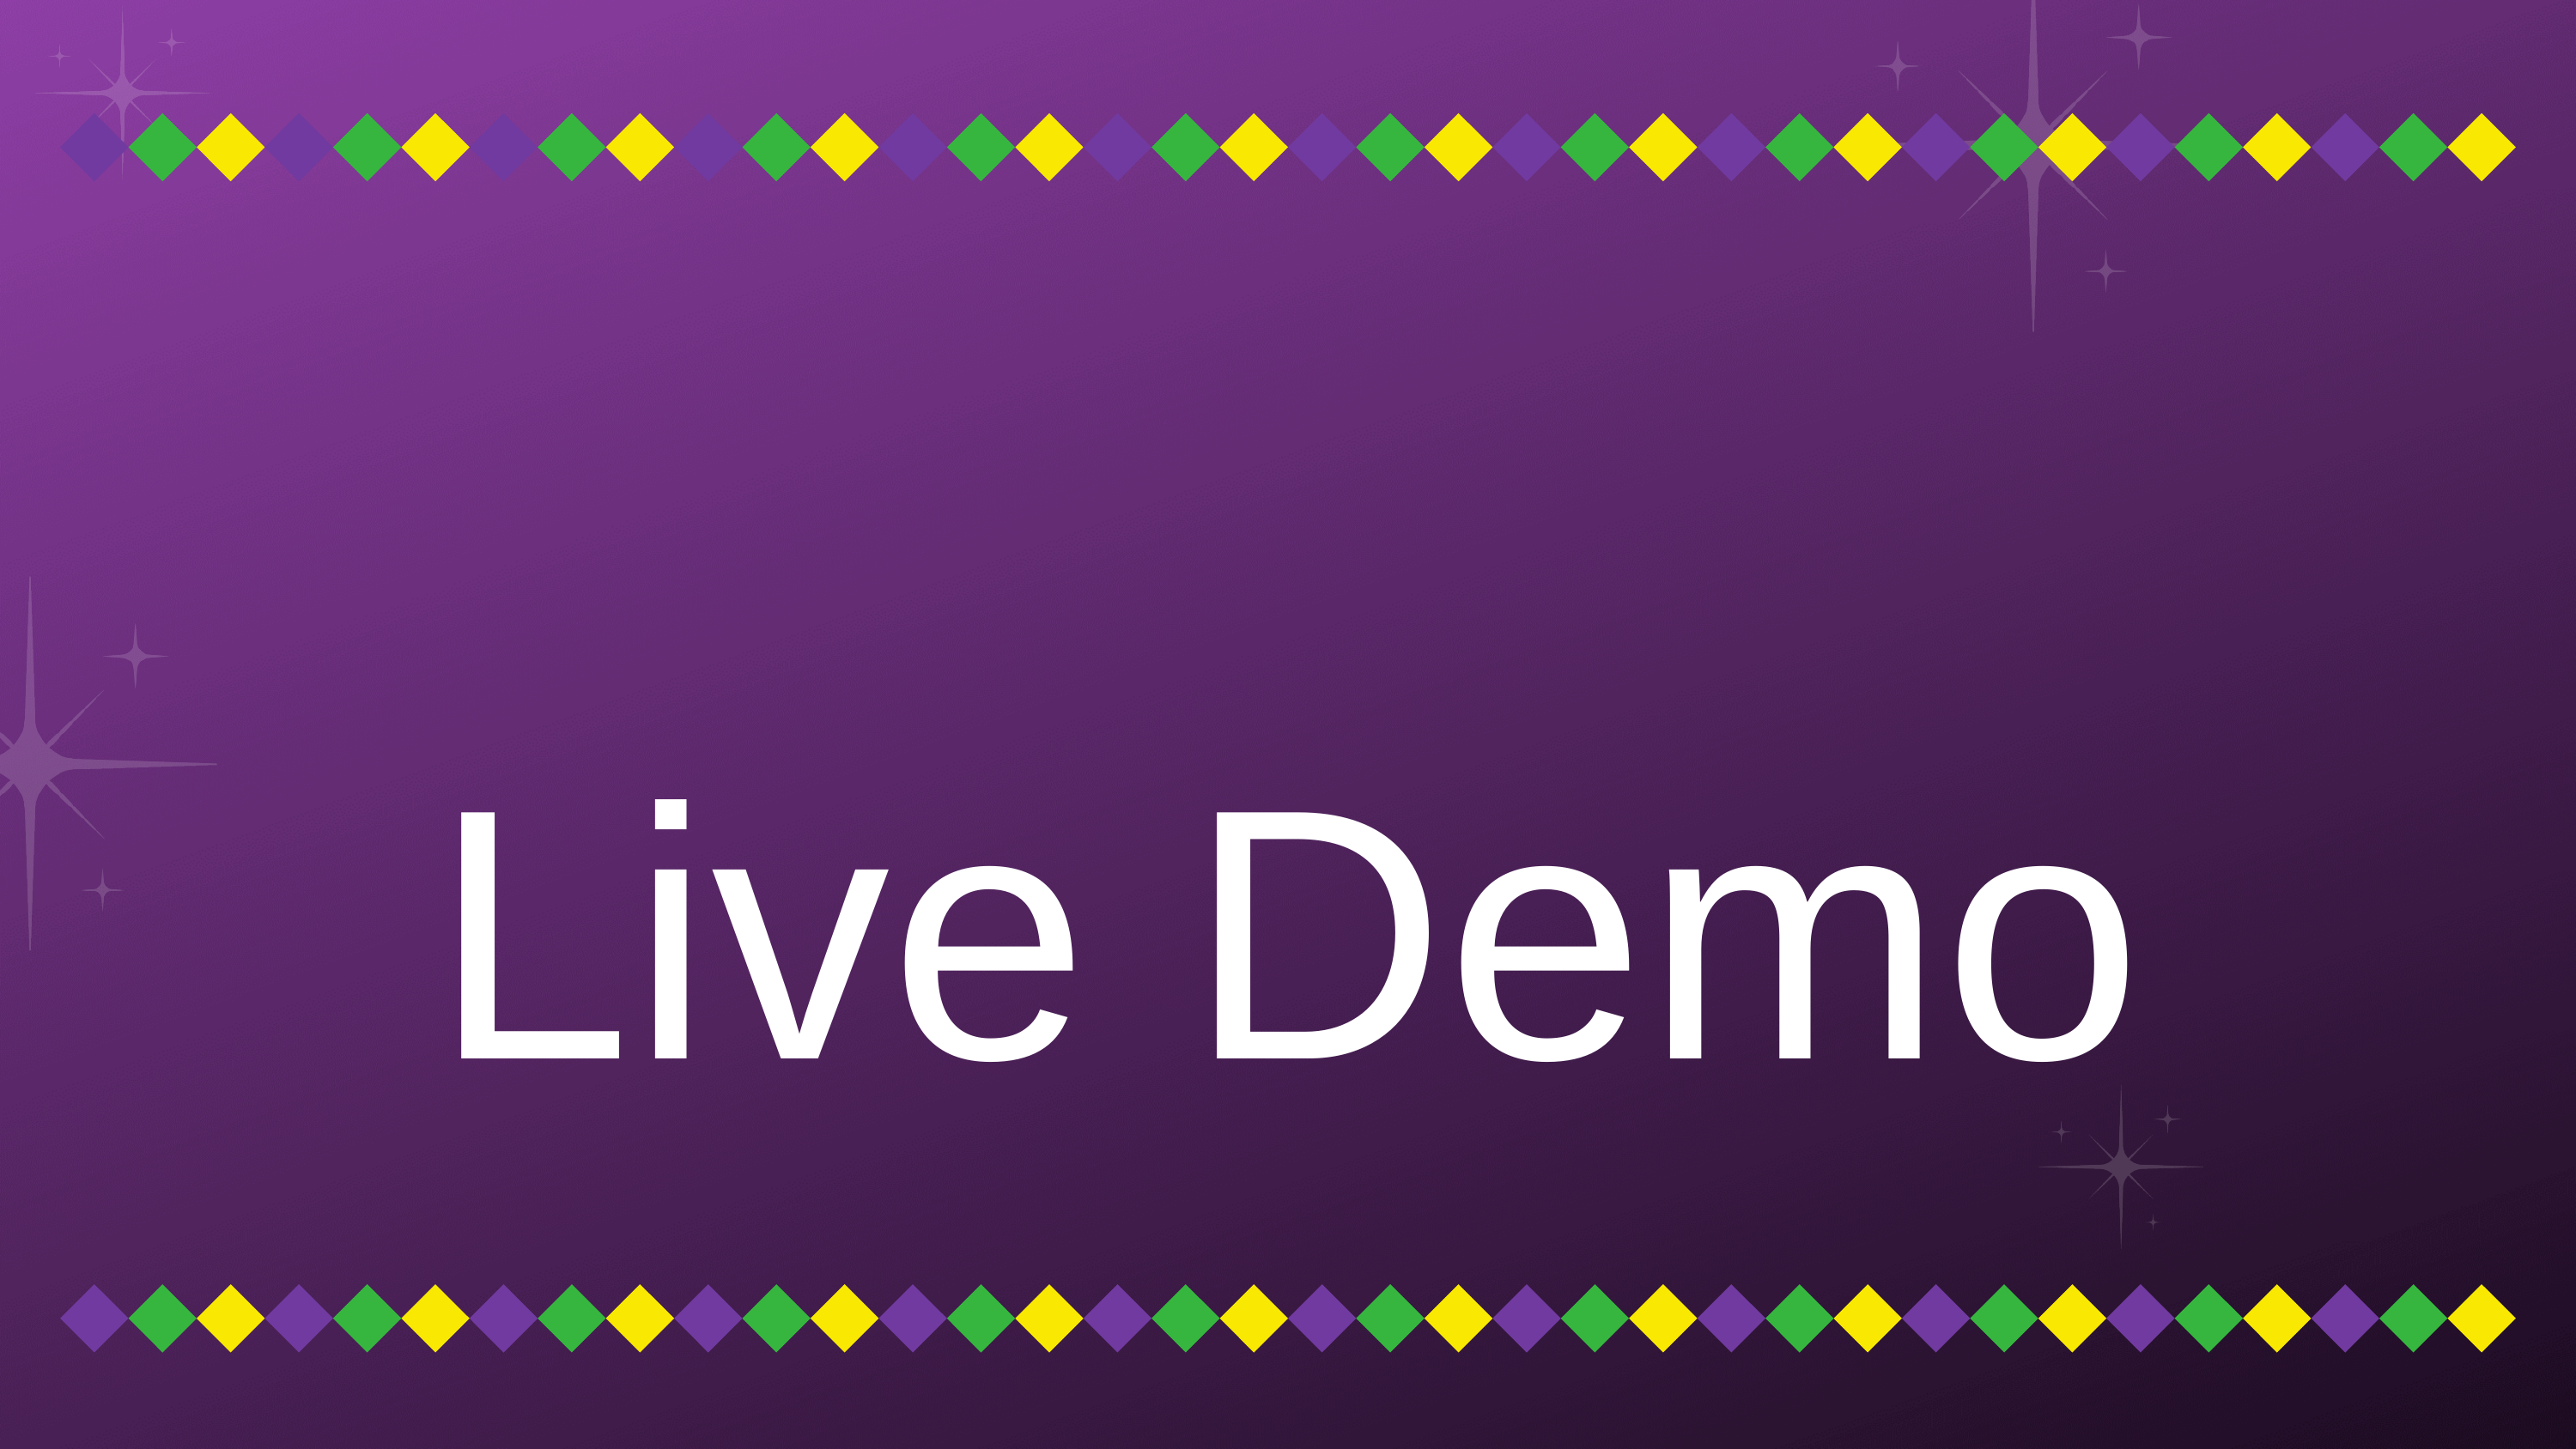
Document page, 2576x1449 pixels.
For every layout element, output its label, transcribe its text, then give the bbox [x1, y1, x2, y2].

text_box [0, 573, 230, 964]
text_box Live Demo [397, 530, 2179, 1131]
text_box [59, 1283, 2516, 1353]
text_box [2032, 1078, 2209, 1255]
text_box [29, 0, 216, 175]
text_box [1848, 0, 2232, 111]
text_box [59, 112, 2516, 182]
text_box [1832, 191, 2217, 345]
text_box [0, 0, 2576, 1449]
